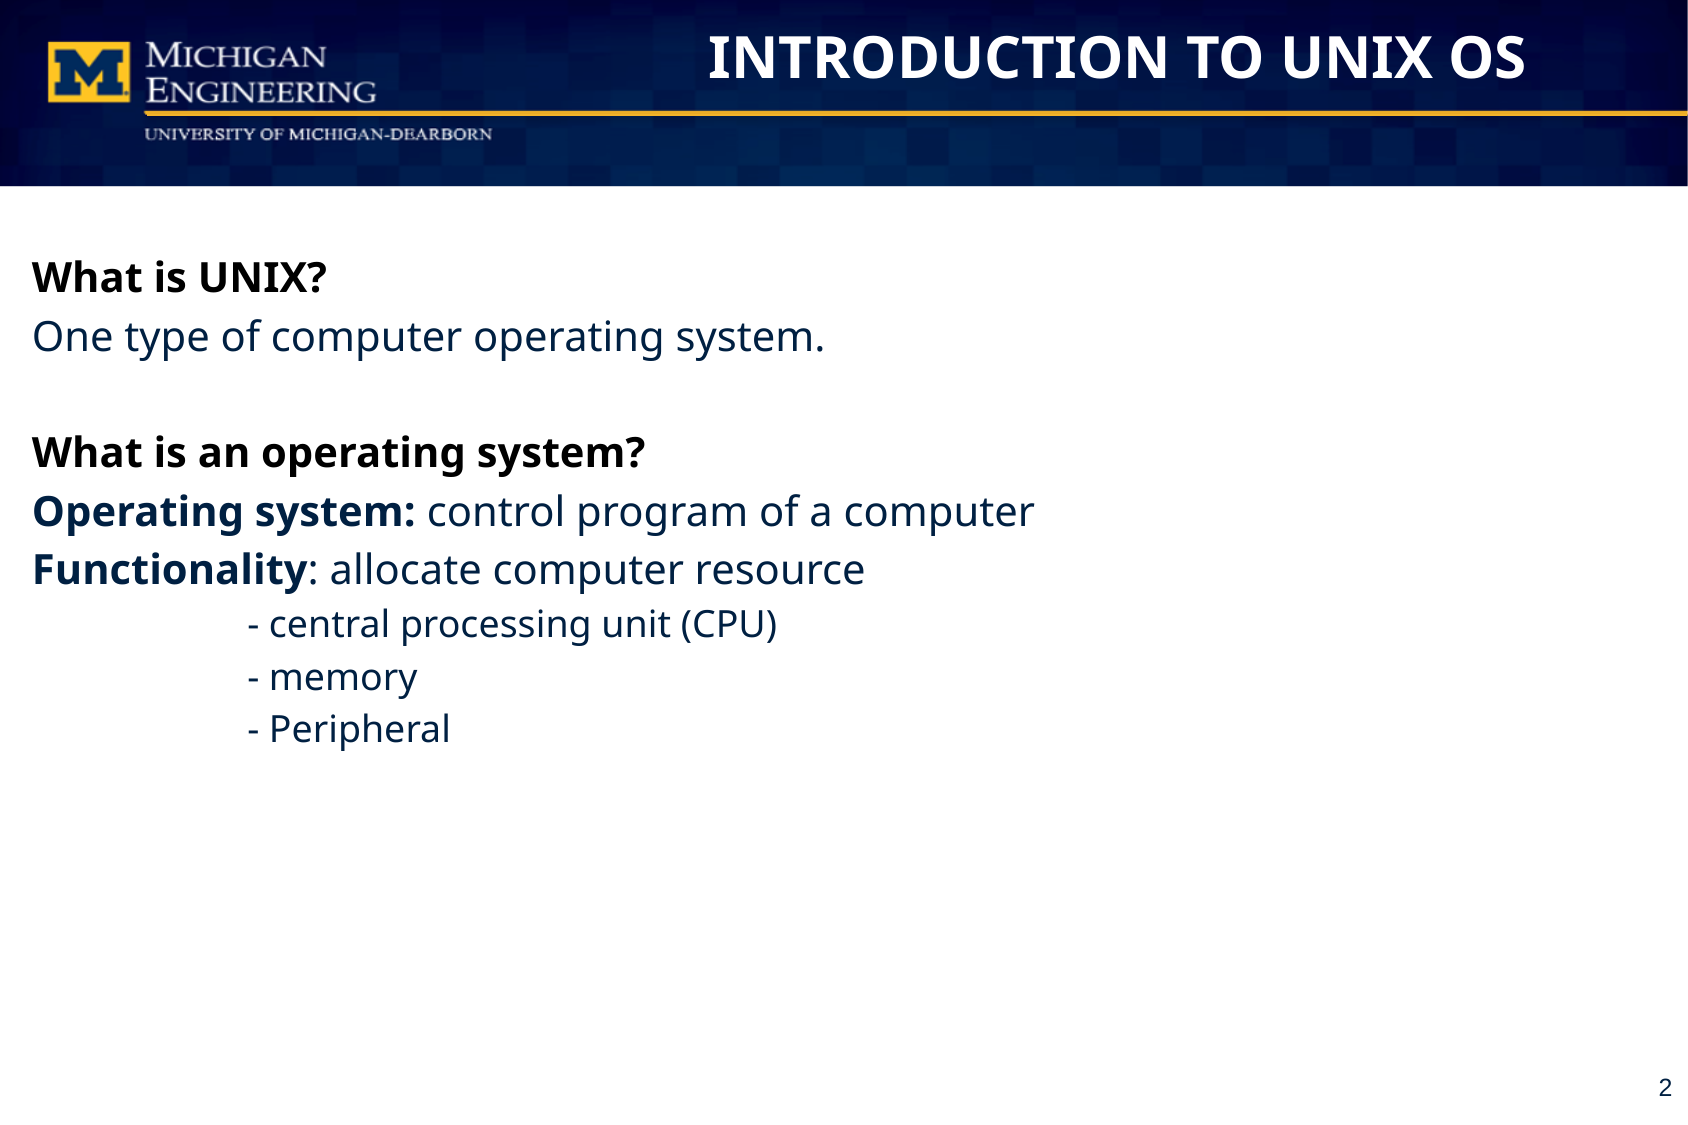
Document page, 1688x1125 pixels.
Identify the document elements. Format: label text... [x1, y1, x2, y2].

slide_number 2 [1293, 1046, 1688, 1125]
picture [0, 0, 1688, 1125]
title INTRODUCTION TO UNIX OS [693, 12, 1688, 110]
list What is UNIX? One type of computer operating system. What is an operating system? Operating system: control program of a computer Functionality: allocate computer resource - central processing unit (CPU) - memory - Peripheral [17, 243, 1669, 945]
